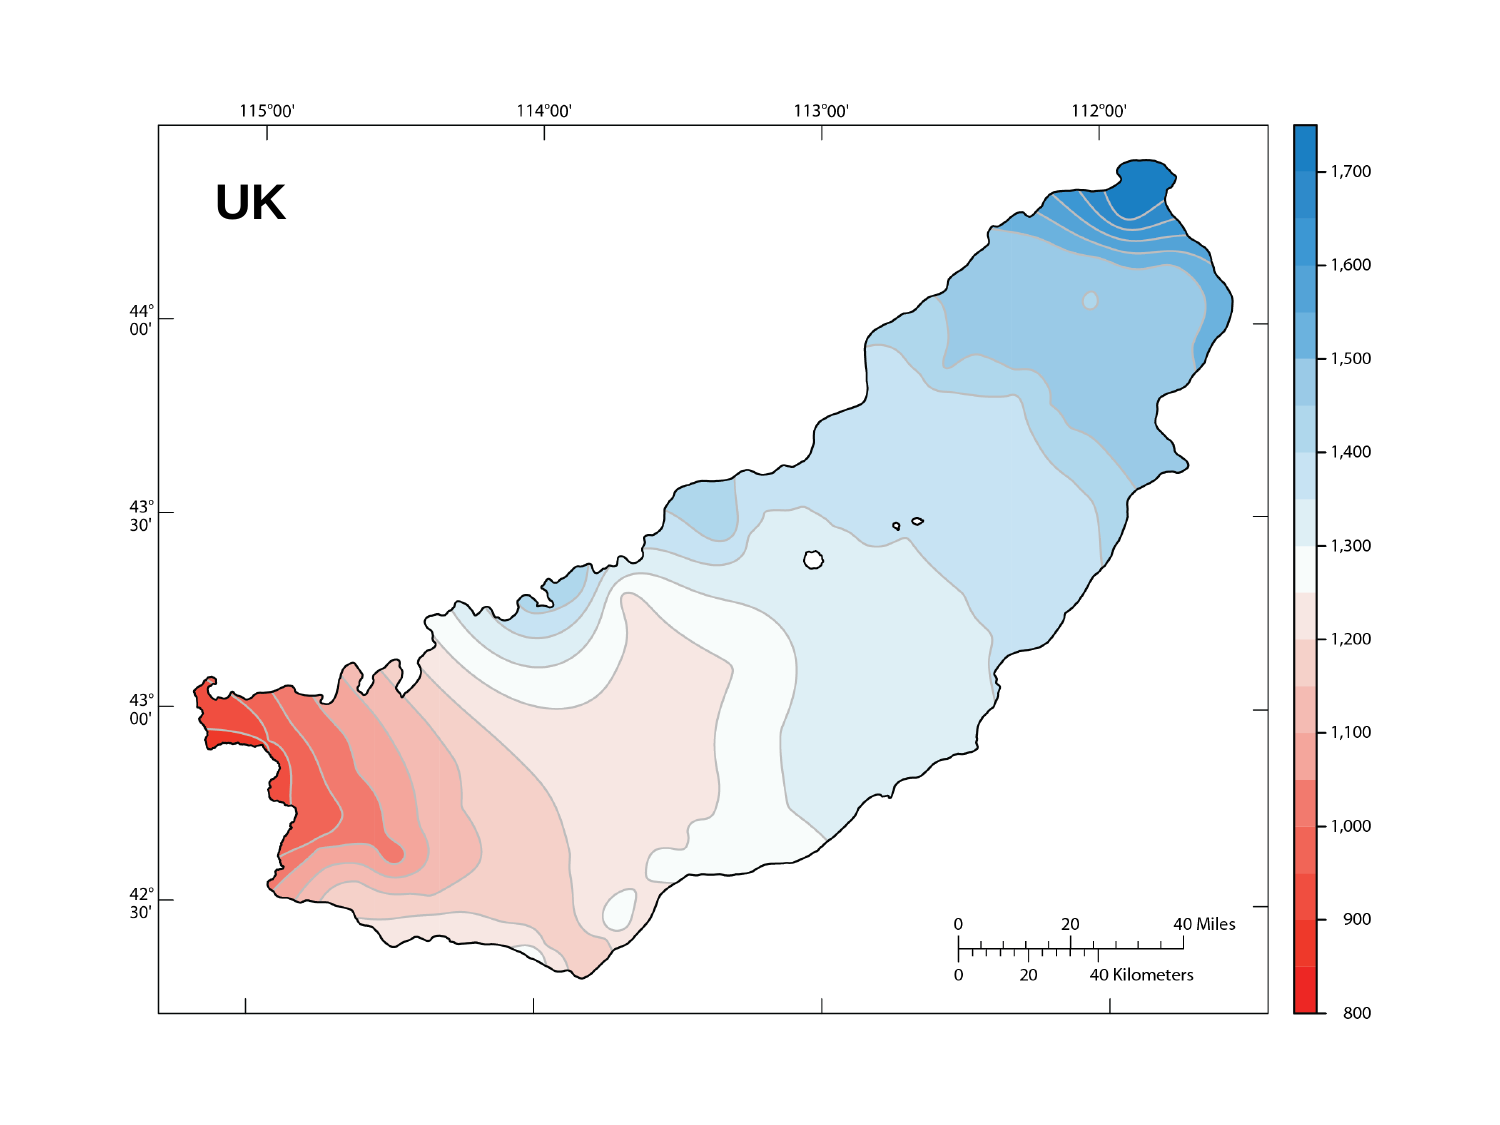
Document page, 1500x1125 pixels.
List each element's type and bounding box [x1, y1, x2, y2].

picture [116, 88, 1384, 1037]
